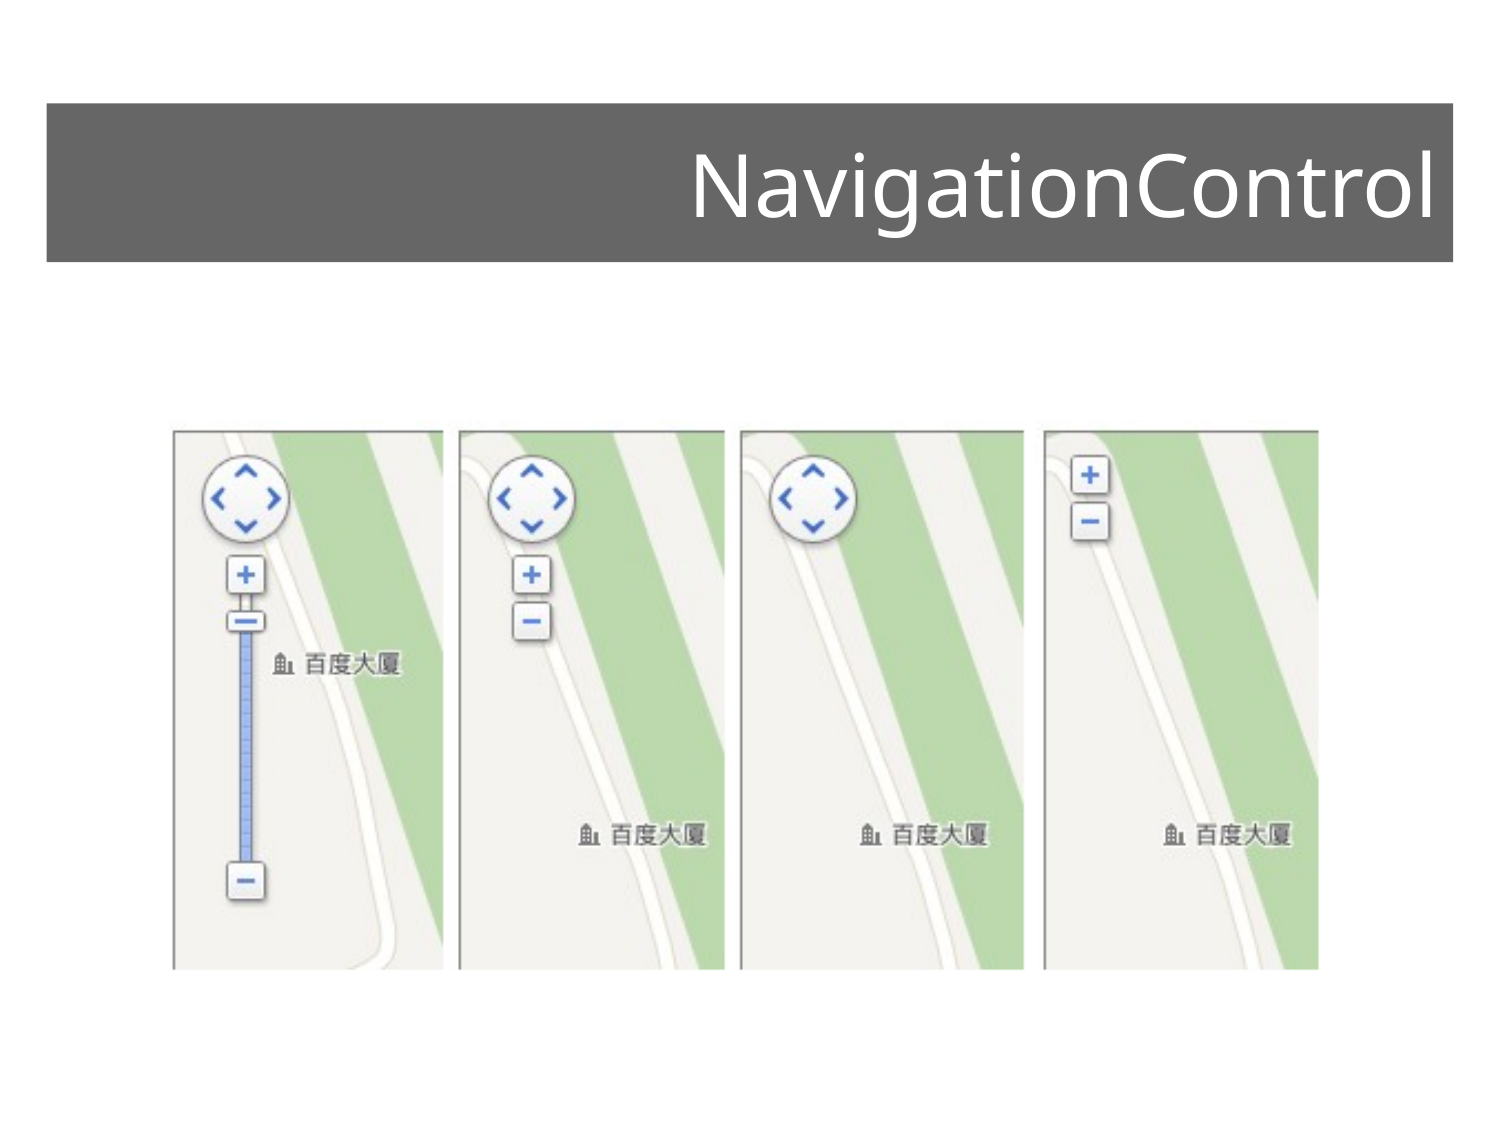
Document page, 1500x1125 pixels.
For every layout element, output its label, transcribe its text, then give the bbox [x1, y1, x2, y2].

text_box NavigationControl [46, 103, 1454, 263]
picture [168, 419, 1328, 988]
